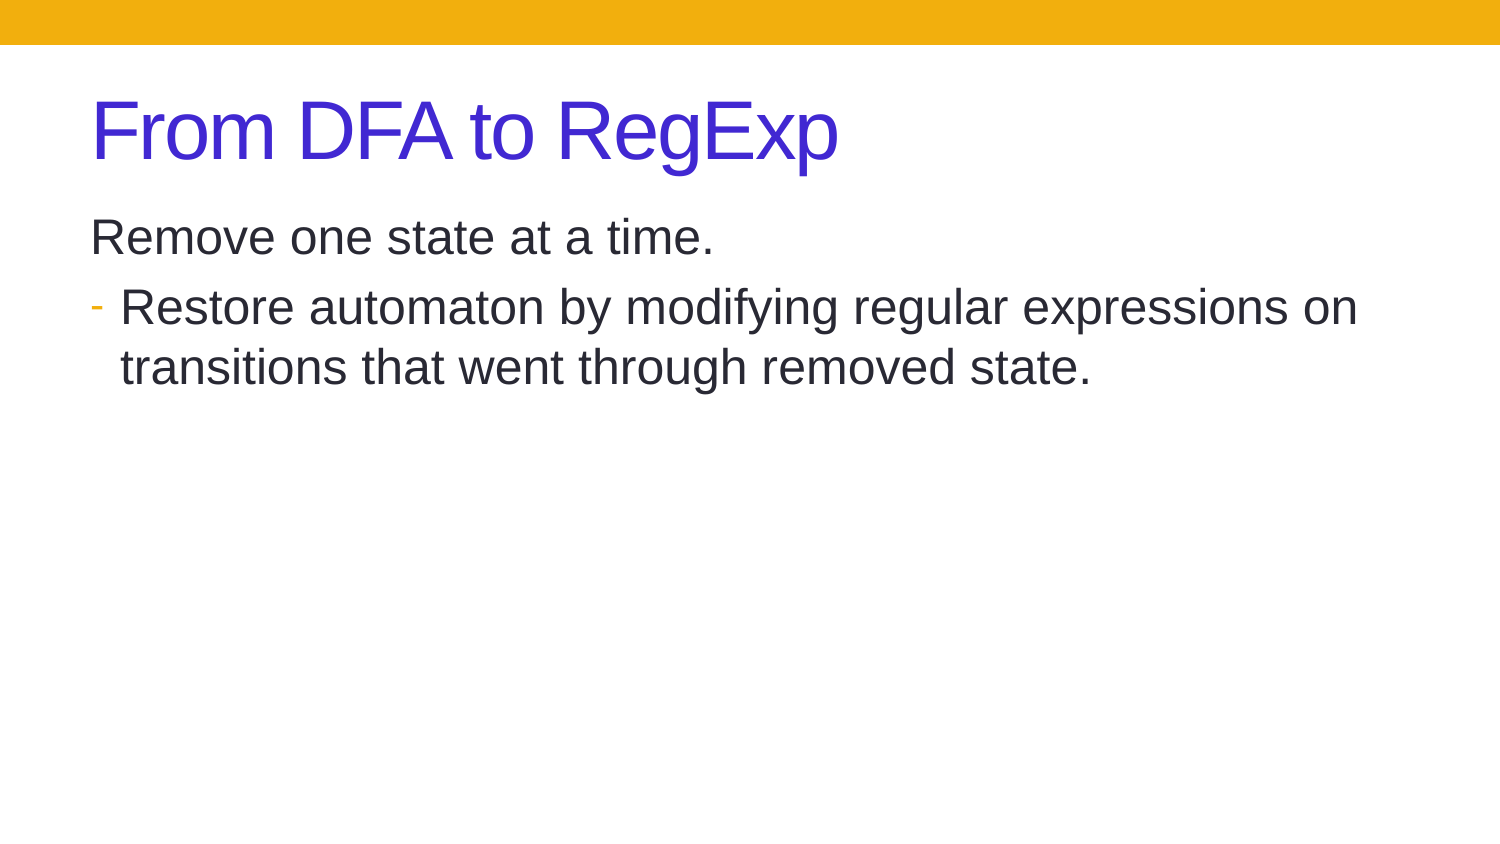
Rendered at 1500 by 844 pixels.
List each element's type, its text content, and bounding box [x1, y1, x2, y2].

title From DFA to RegExp [75, 65, 1425, 188]
list Remove one state at a time. Restore automaton by modifying regular expressions on transitions that went through removed state. [75, 196, 1425, 797]
